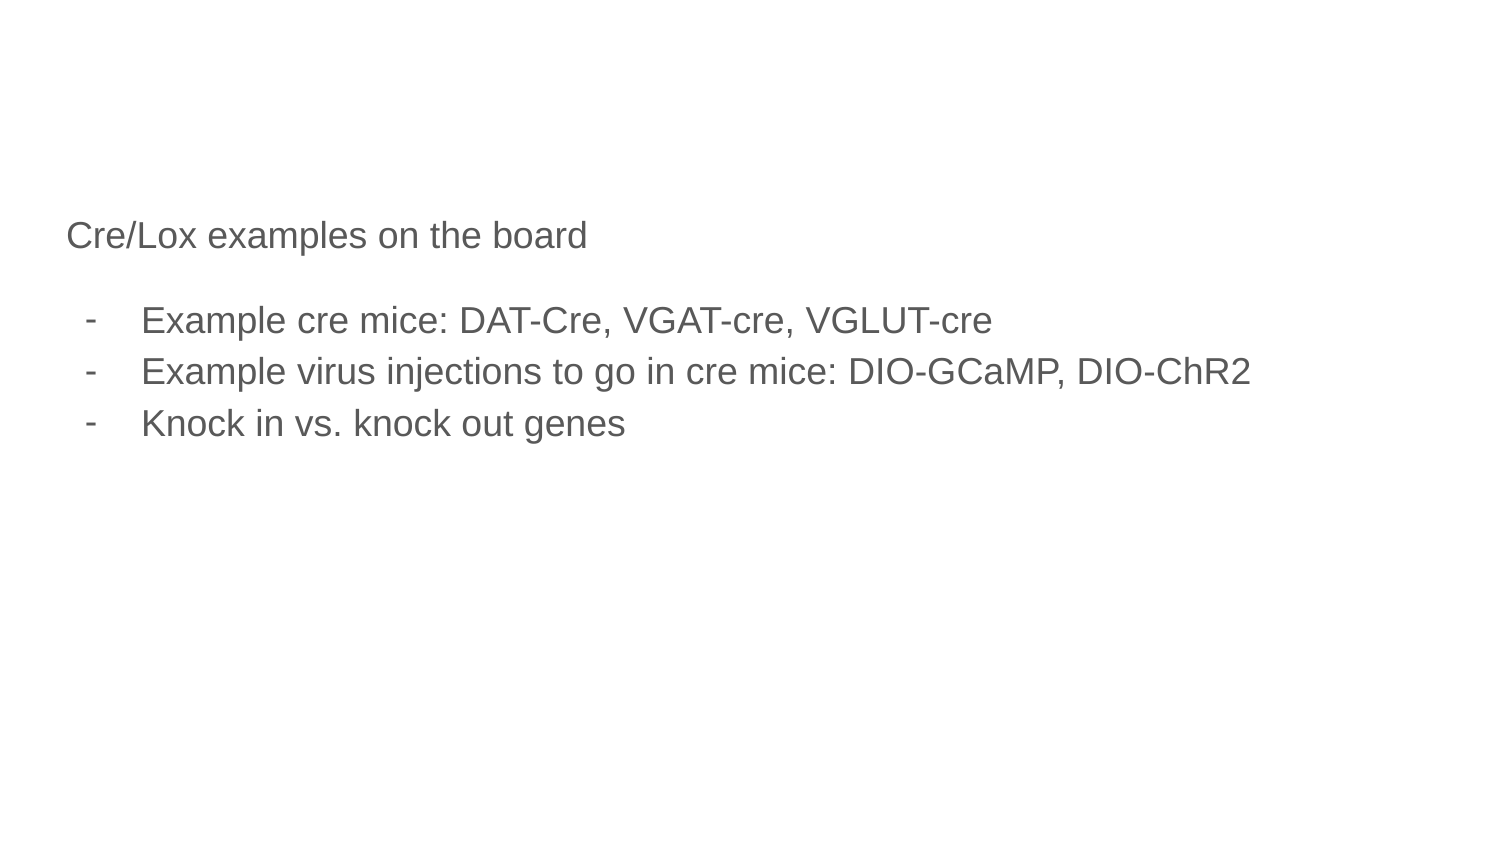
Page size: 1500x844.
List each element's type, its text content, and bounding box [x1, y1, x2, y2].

list Cre/Lox examples on the board Example cre mice: DAT-Cre, VGAT-cre, VGLUT-cre Example virus injections to go in cre mice: DIO-GCaMP, DIO-ChR2 Knock in vs. knock out genes [51, 189, 1449, 750]
